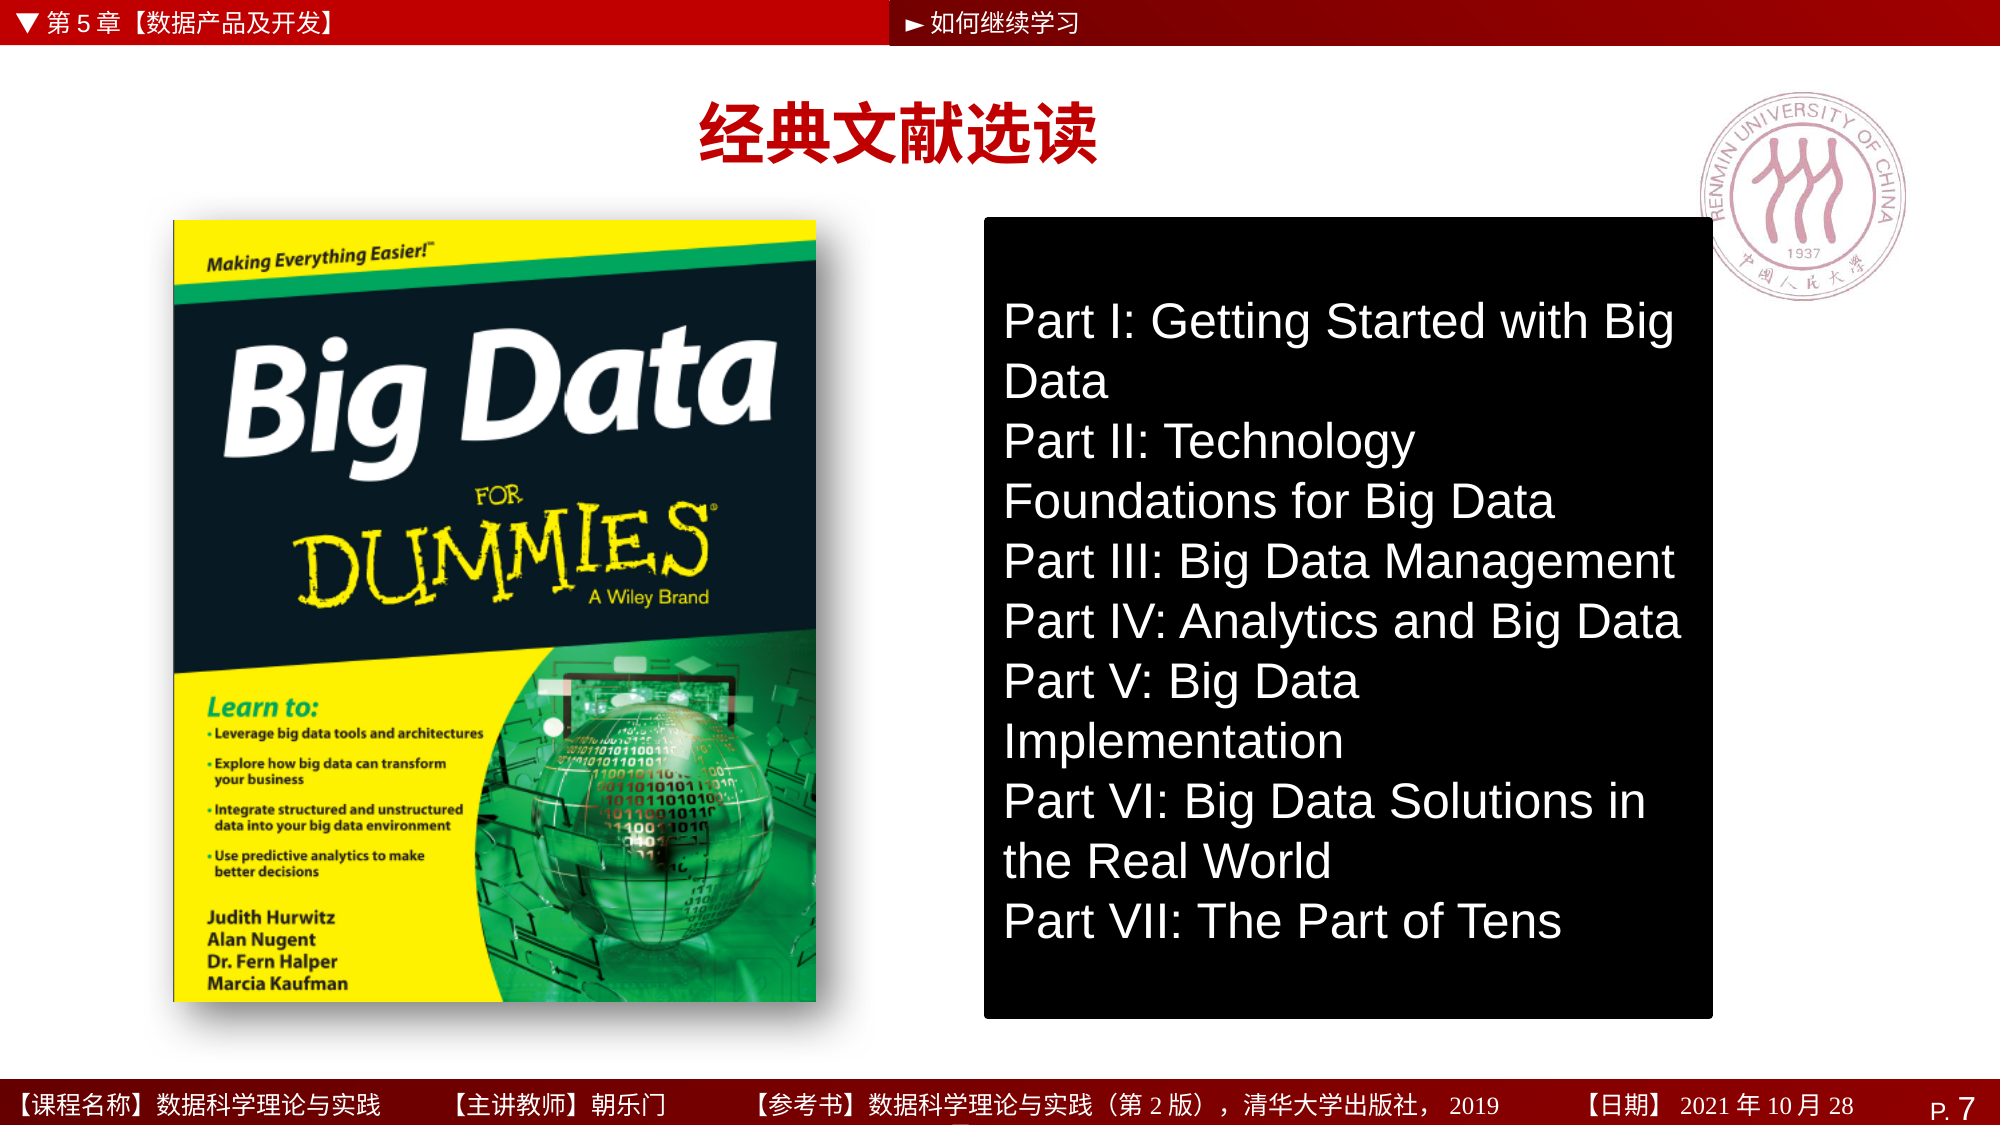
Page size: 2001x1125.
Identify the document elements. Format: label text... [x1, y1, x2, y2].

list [173, 220, 816, 1003]
text_box Part I: Getting Started with Big Data Part II: Technology Foundations for Big Data Part III: Big Data Management Part IV: Analytics and Big Data Part V: Big Data Implementation Part VI: Big Data Solutions in the Real World Part VII: The Part of Tens [984, 217, 1713, 1019]
list ▼第5章【数据产品及开发】 [0, 0, 725, 43]
title 经典文献选读 [64, 64, 1733, 200]
picture [1696, 89, 1910, 304]
list ►如何继续学习 [890, 0, 1249, 43]
